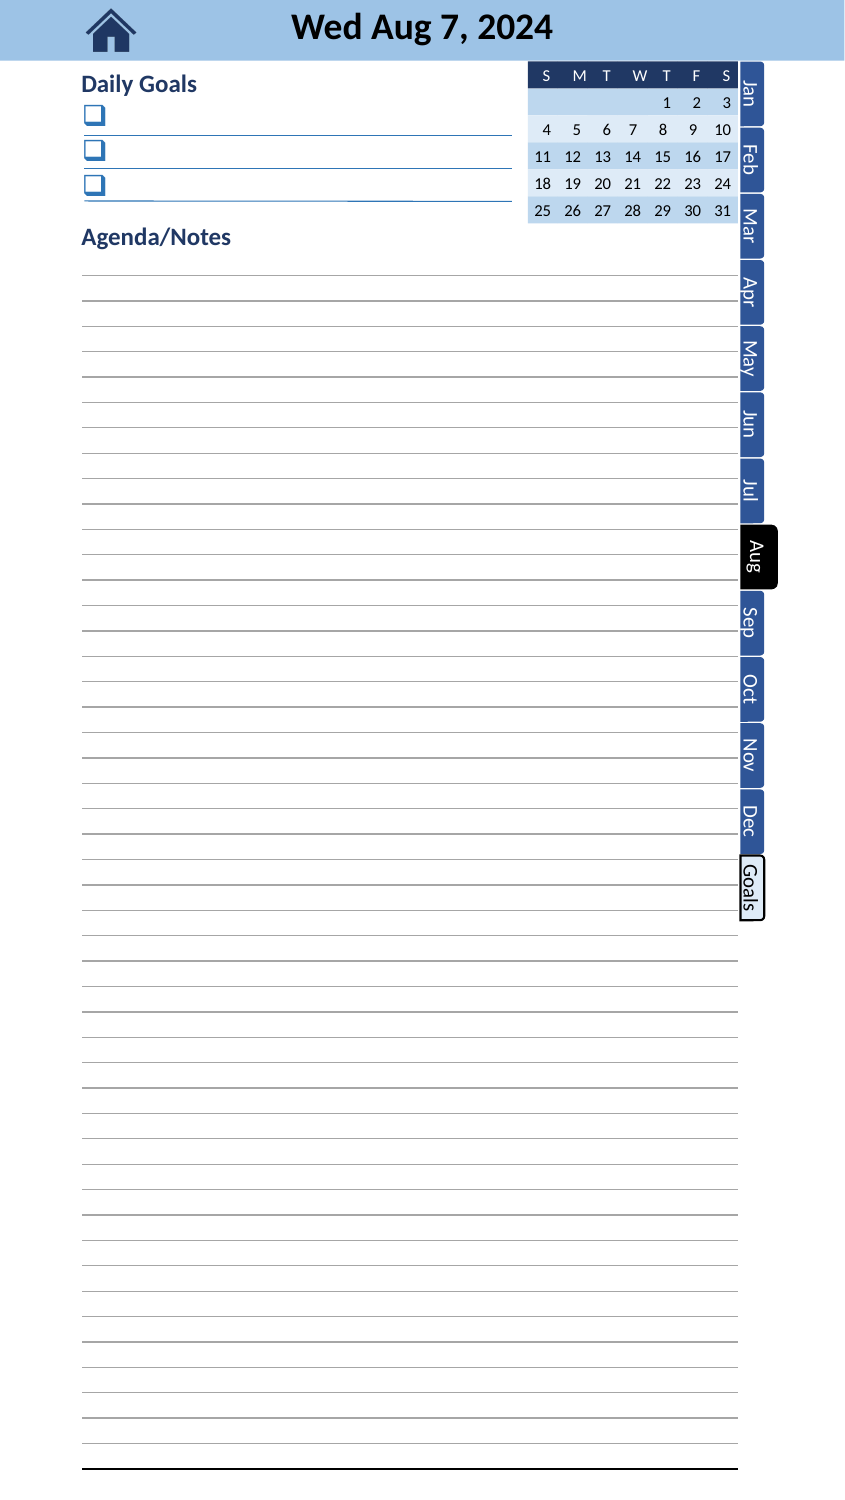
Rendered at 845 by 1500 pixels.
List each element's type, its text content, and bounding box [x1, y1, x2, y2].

picture [82, 1, 140, 59]
list Wed Aug 7, 2024 [190, 0, 655, 61]
